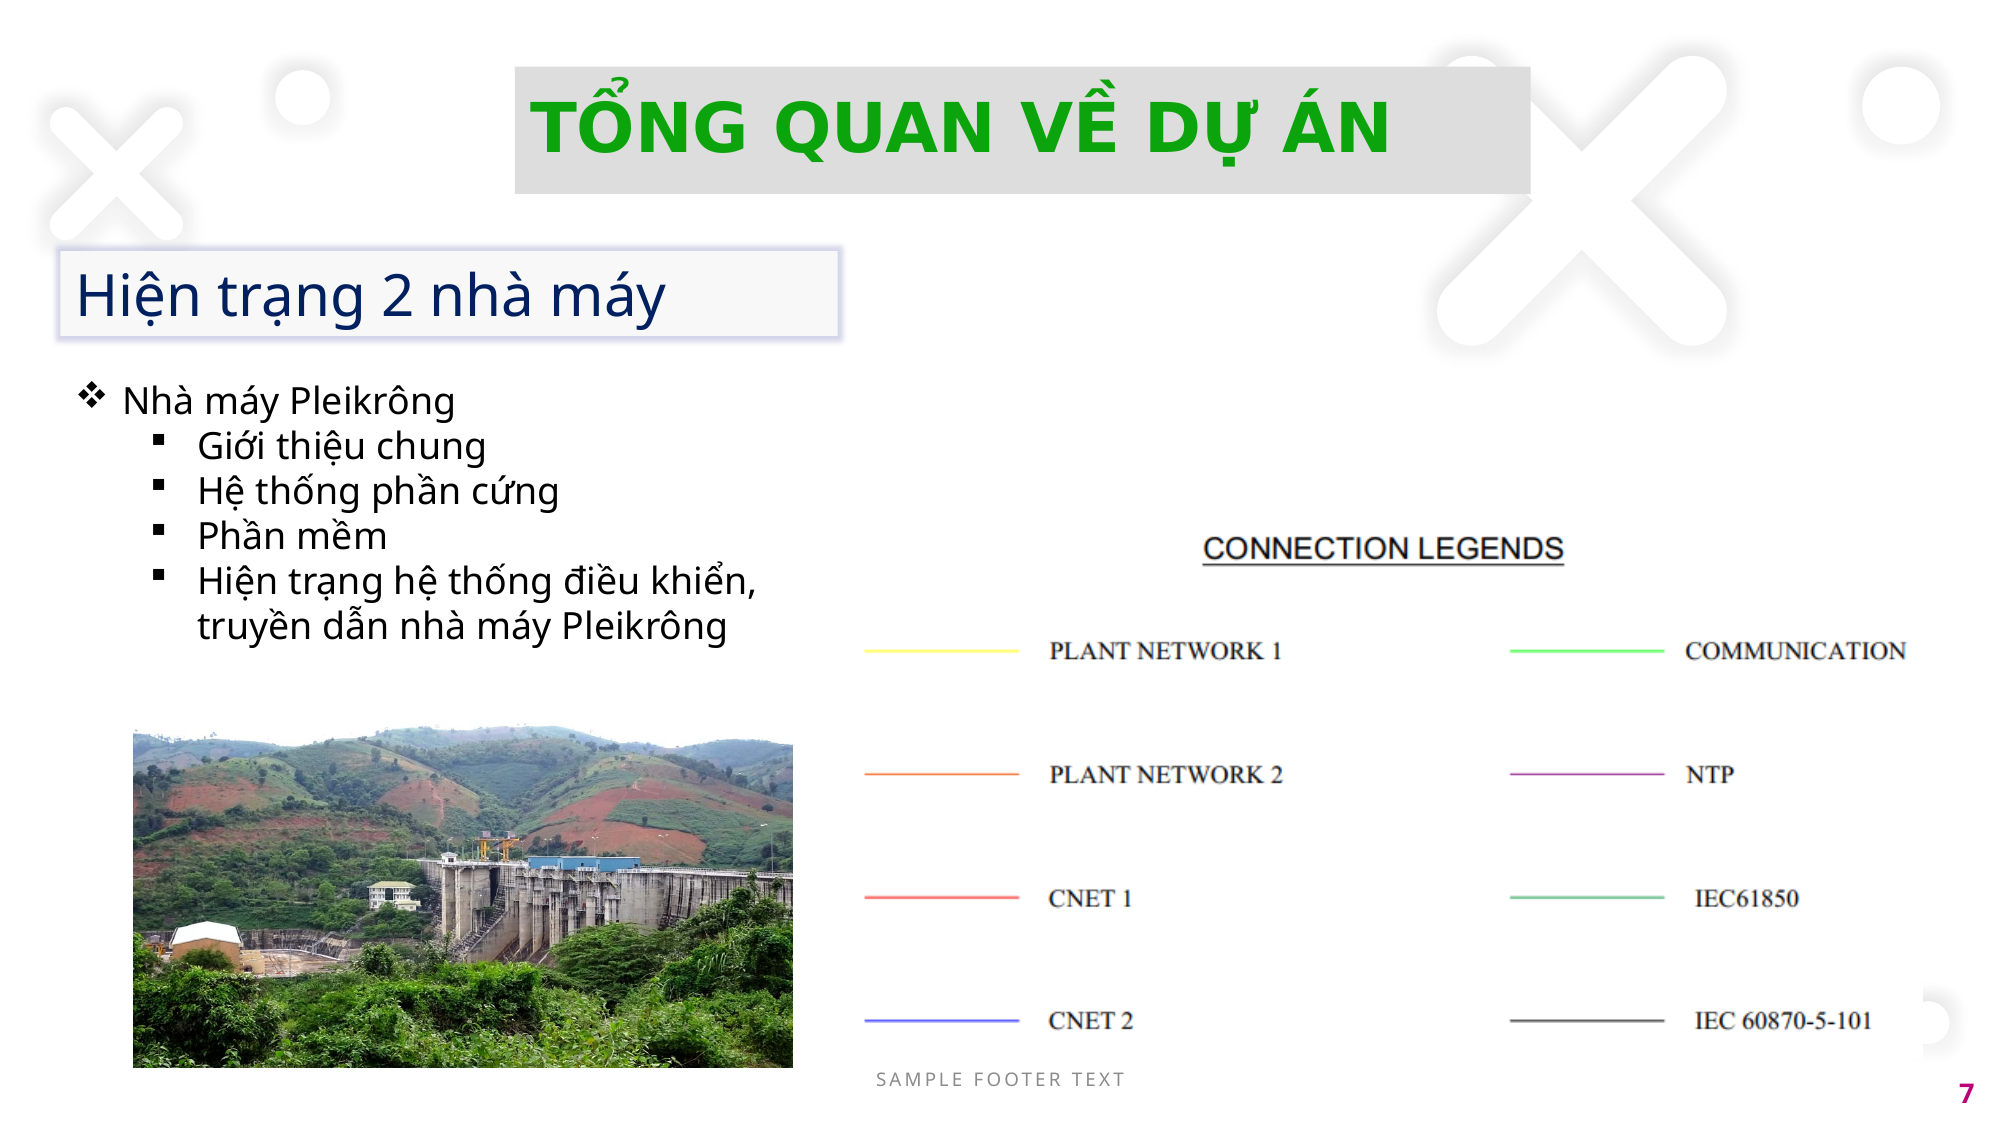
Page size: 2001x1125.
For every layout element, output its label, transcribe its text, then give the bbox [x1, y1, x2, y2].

text_box 7 [1937, 1065, 1990, 1125]
title TỔNG QUAN VỀ DỰ ÁN [514, 66, 1531, 194]
picture [849, 401, 1923, 1059]
text_box Hiện trạng 2 nhà máy [60, 251, 838, 336]
picture [133, 671, 793, 1068]
text_box Nhà máy Pleikrông Giới thiệu chung Hệ thống phần cứng Phần mềm Hiện trạng hệ thống điều khiển, truyền dẫn nhà máy Pleikrông [60, 369, 812, 745]
footer Sample Footer Text [662, 1050, 1338, 1110]
